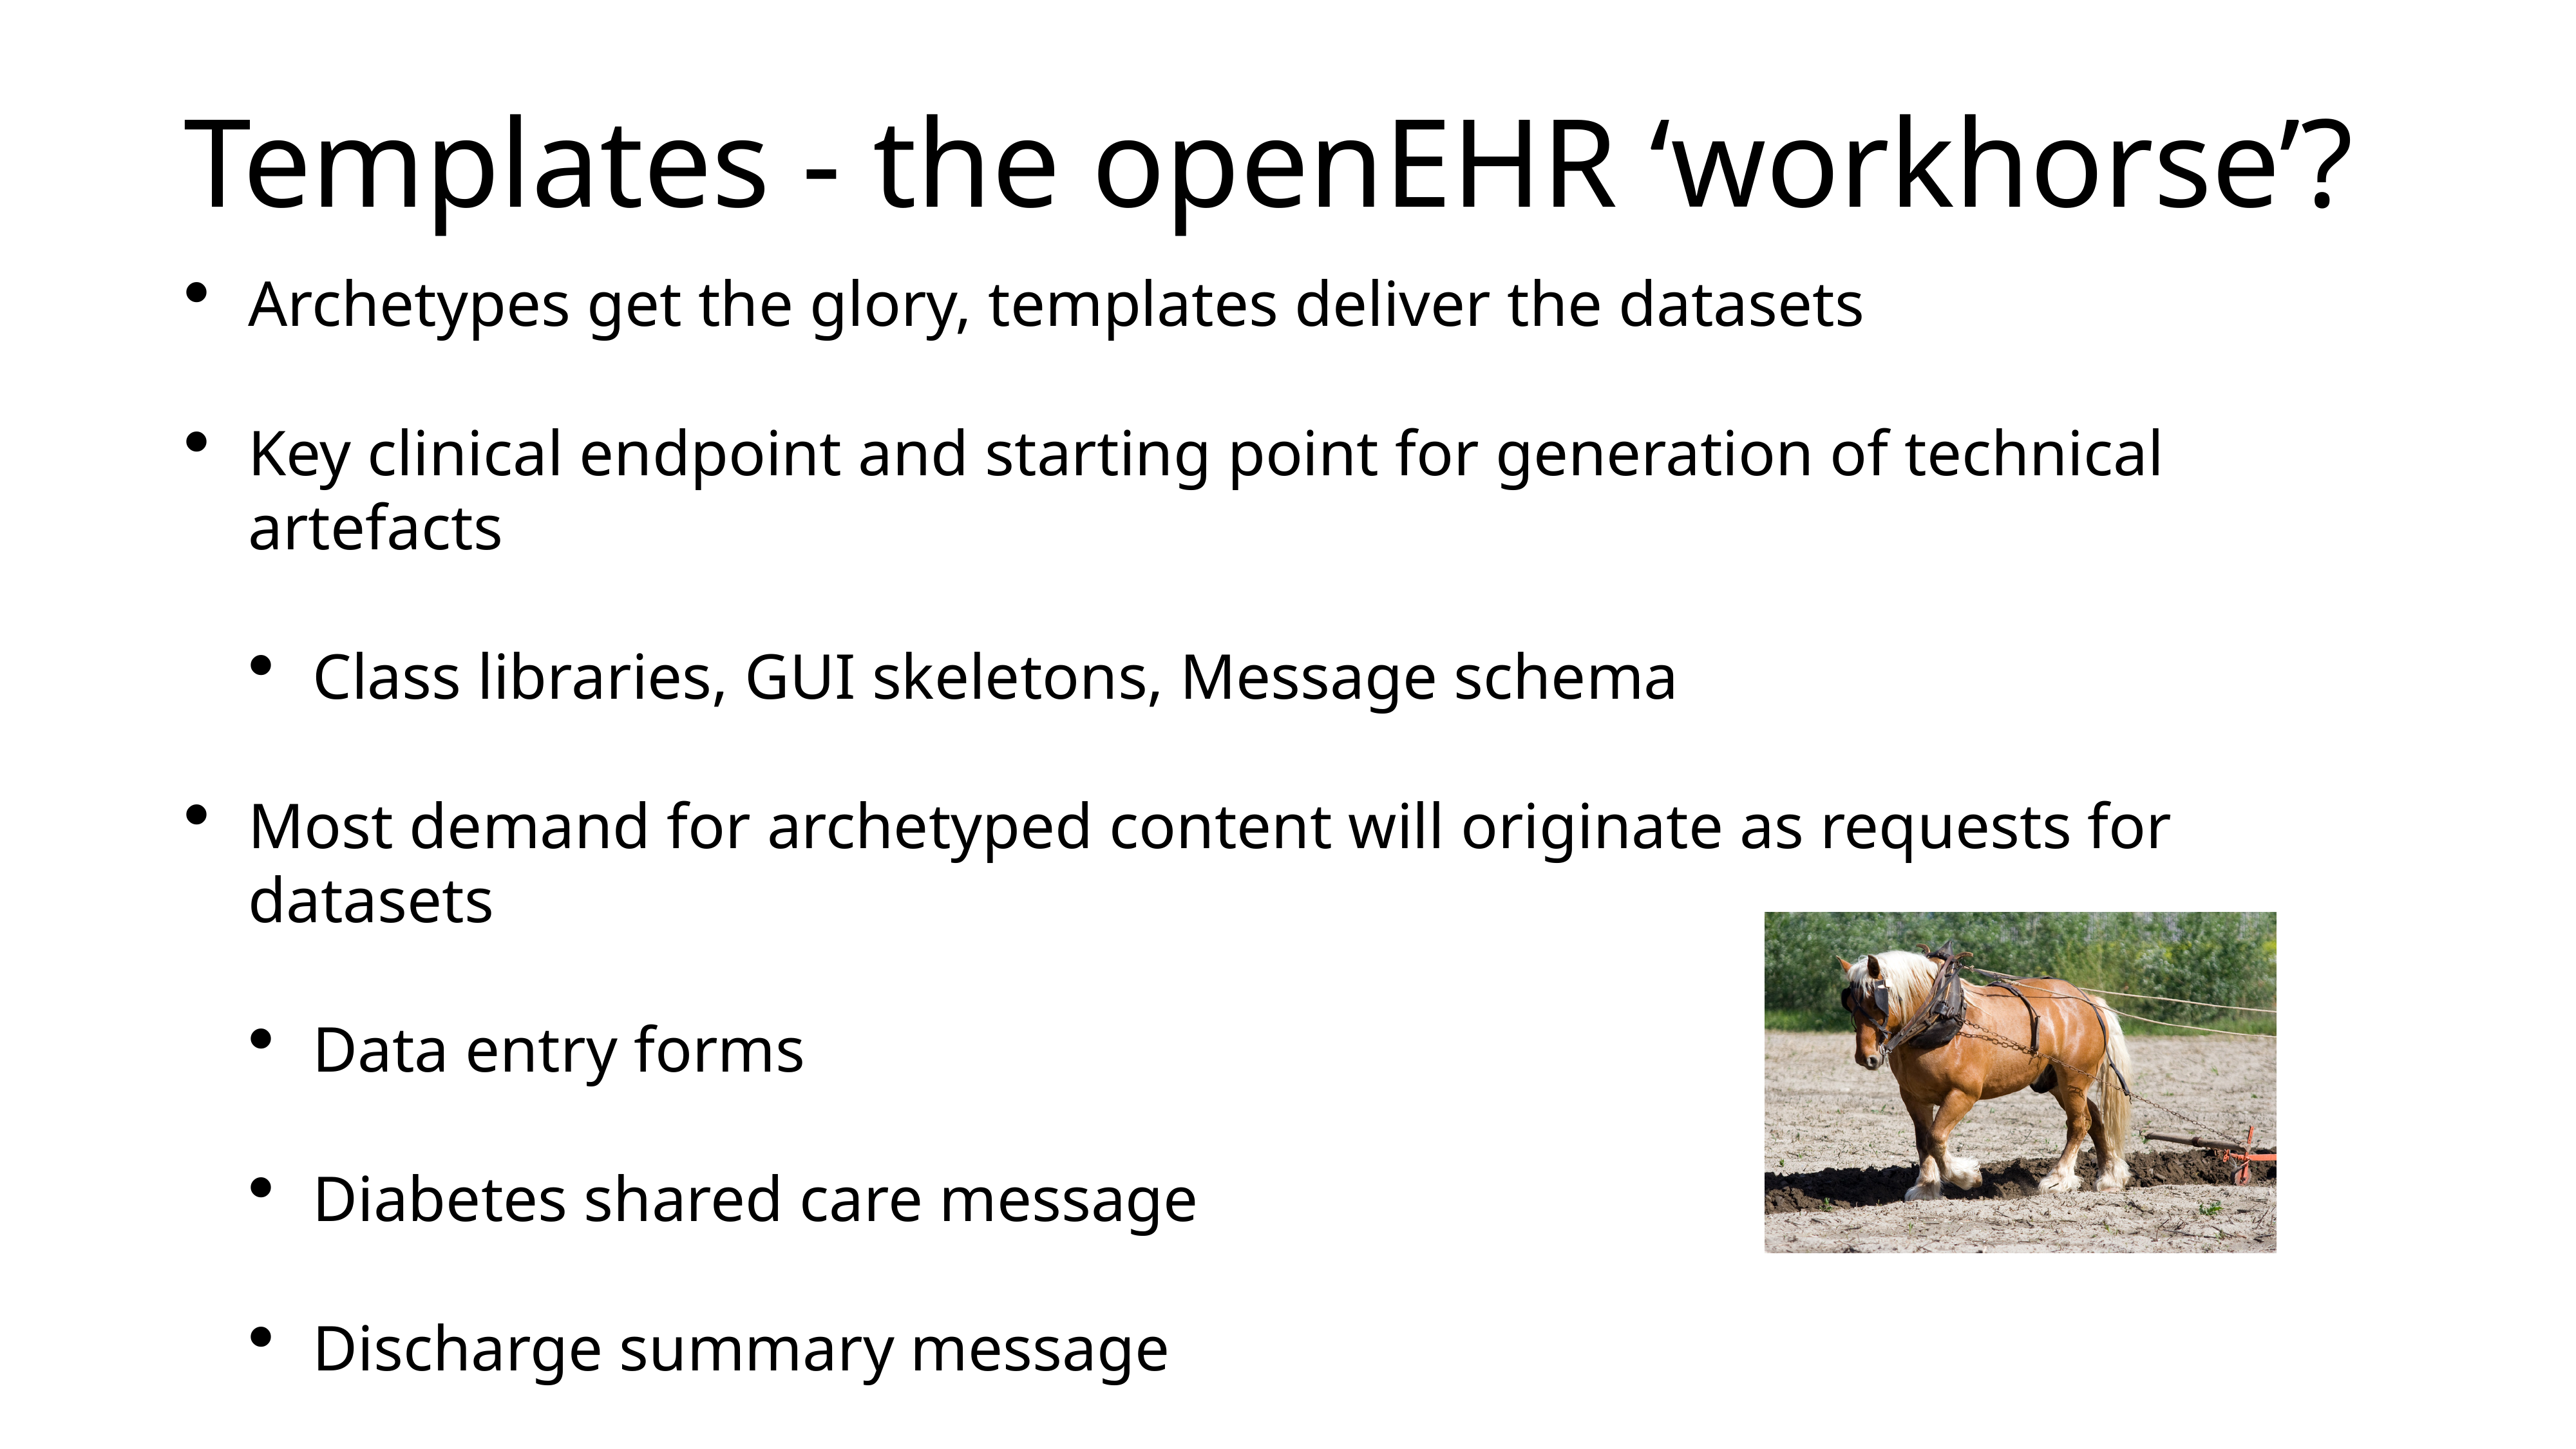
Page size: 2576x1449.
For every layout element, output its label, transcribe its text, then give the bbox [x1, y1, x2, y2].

list Archetypes get the glory, templates deliver the datasets Key clinical endpoint and starting point for generation of technical artefacts Class libraries, GUI skeletons, Message schema Most demand for archetyped content will originate as requests for datasets Data entry forms Diabetes shared care message Discharge summary message [178, 332, 2398, 1316]
title Templates - the openEHR ‘workhorse’? [178, 37, 2398, 279]
picture [1765, 912, 2277, 1253]
